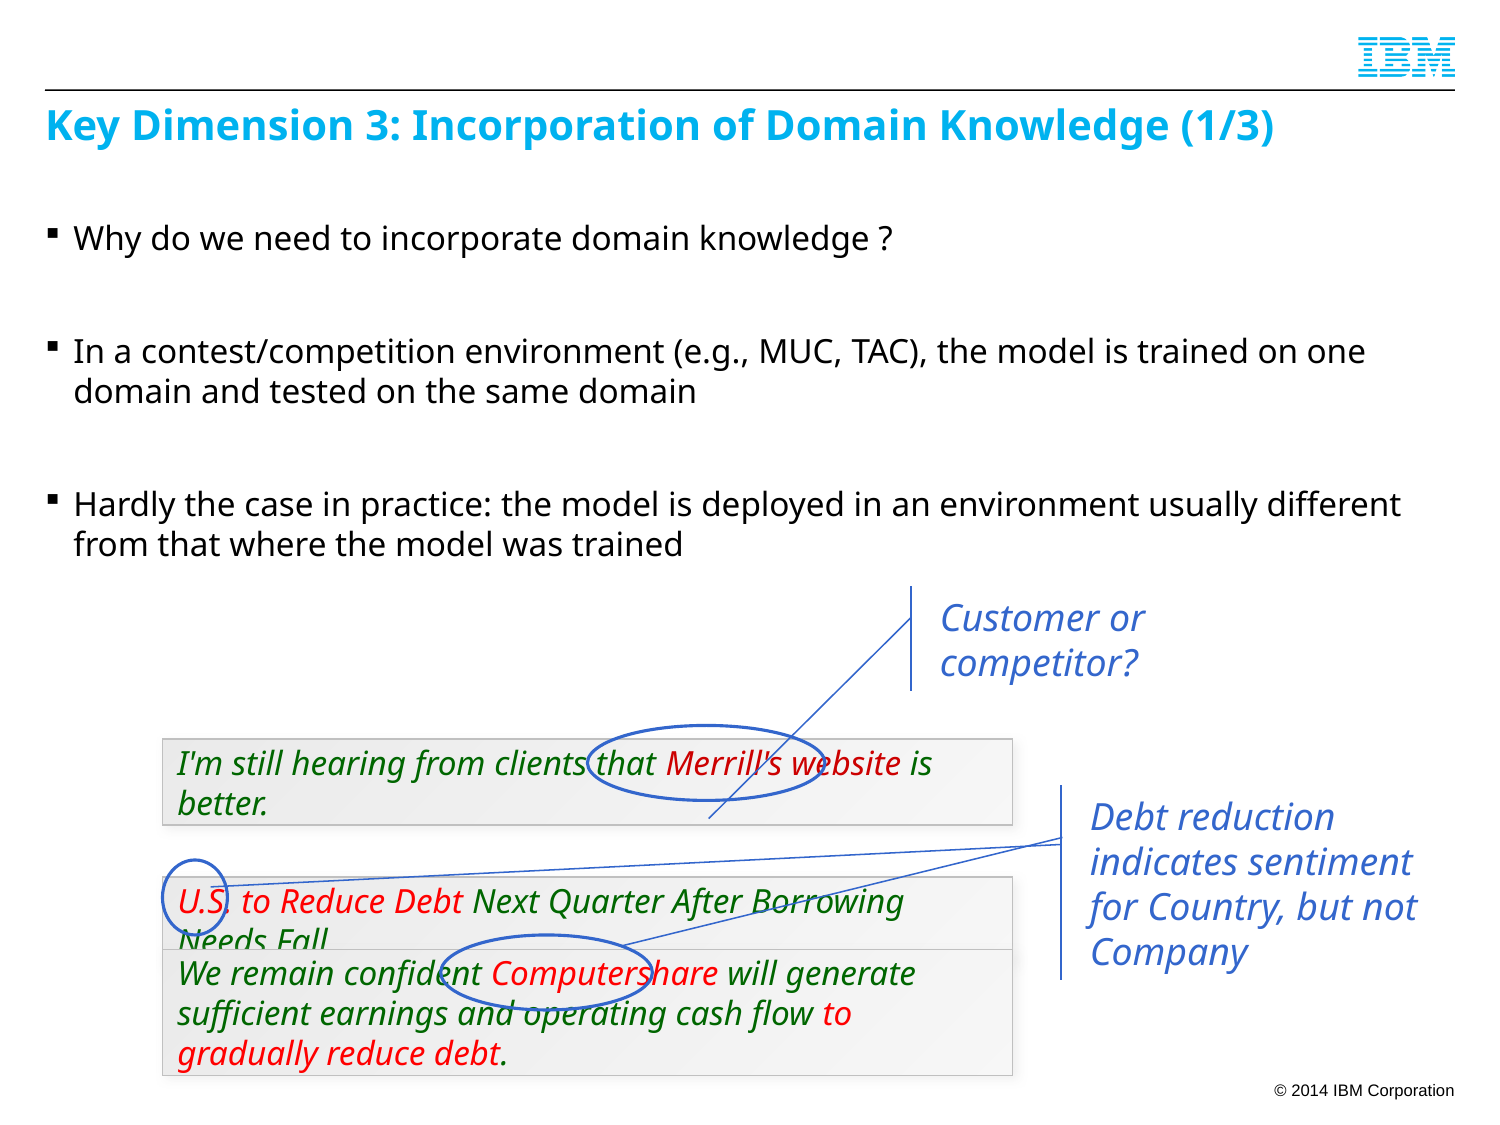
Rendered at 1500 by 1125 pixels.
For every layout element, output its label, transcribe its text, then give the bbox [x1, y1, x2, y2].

text_box I'm still hearing from clients that Merrill's website is better. [162, 739, 1013, 825]
text_box U.S. to Reduce Debt Next Quarter After Borrowing Needs Fall. [162, 876, 621, 949]
text_box [162, 859, 228, 935]
text_box Debt reduction indicates sentiment for Country, but not Company [1075, 785, 1475, 980]
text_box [621, 837, 1063, 946]
text_box Customer or competitor? [925, 586, 1325, 691]
text_box [440, 934, 653, 1010]
list Why do we need to incorporate domain knowledge ? In a contest/competition environment (e.g., MUC, TAC), the model is trained on one domain and tested on the same domain Hardly the case in practice: the model is deployed in an environment usually different from that where the model was trained [29, 209, 1455, 677]
picture [1358, 37, 1455, 77]
text_box We remain confident Computershare will generate sufficient earnings and operating cash flow to gradually reduce debt. [162, 949, 1013, 1076]
title Key Dimension 3: Incorporation of Domain Knowledge (1/3) [29, 97, 1455, 209]
text_box [587, 725, 825, 801]
